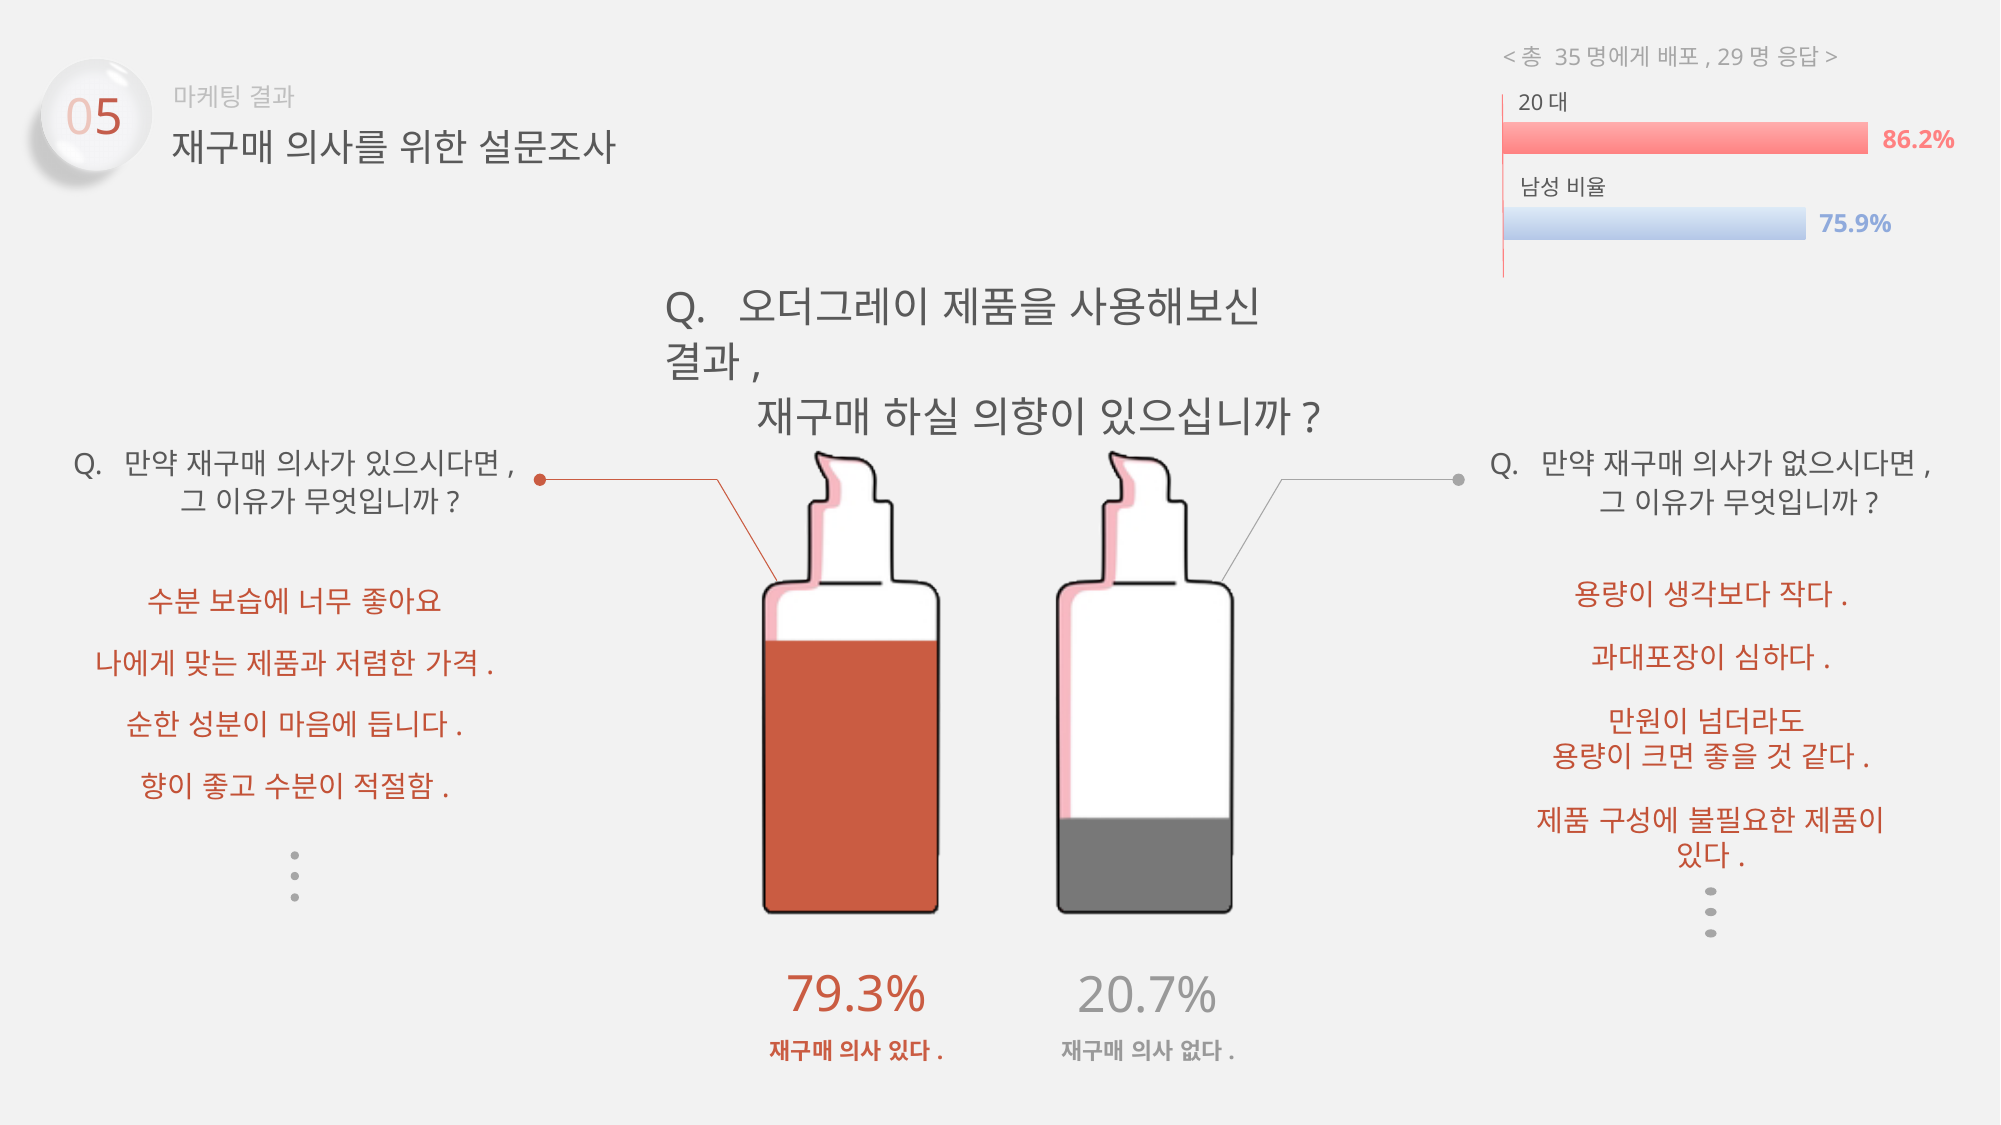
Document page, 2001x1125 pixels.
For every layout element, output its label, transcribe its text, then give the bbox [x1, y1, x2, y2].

text_box 재구매 의사 있다. [726, 1029, 987, 1072]
text_box 20.7% [1055, 971, 1241, 1029]
text_box Q. 만약 재구매 의사가 없으시다면, 그 이유가 무엇입니까? [1458, 434, 1963, 527]
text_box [1221, 479, 1459, 581]
text_box 향이 좋고 수분이 적절함. [75, 760, 514, 811]
text_box 마케팅 결과 [158, 59, 566, 119]
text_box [290, 851, 299, 902]
text_box 재구매 의사 없다. [1027, 1029, 1269, 1072]
picture [14, 55, 156, 203]
text_box 재구매 의사를 위한 설문조사 [156, 94, 1075, 177]
text_box 순한 성분이 마음에 듭니다. [75, 699, 514, 749]
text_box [1704, 887, 1717, 938]
text_box 수분 보습에 너무 좋아요 [75, 576, 514, 627]
text_box Q. 만약 재구매 의사가 있으시다면, 그 이유가 무엇입니까? [37, 434, 551, 527]
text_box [1492, 568, 1931, 846]
text_box Q. 오더그레이 제품을 사용해보신 결과, 재구매 하실 의향이 있으십니까? [649, 268, 1350, 449]
picture [710, 412, 1351, 971]
text_box 나에게 맞는 제품과 저렴한 가격. [75, 637, 514, 688]
text_box 79.3% [764, 971, 949, 1029]
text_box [1488, 34, 1986, 278]
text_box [539, 479, 777, 581]
